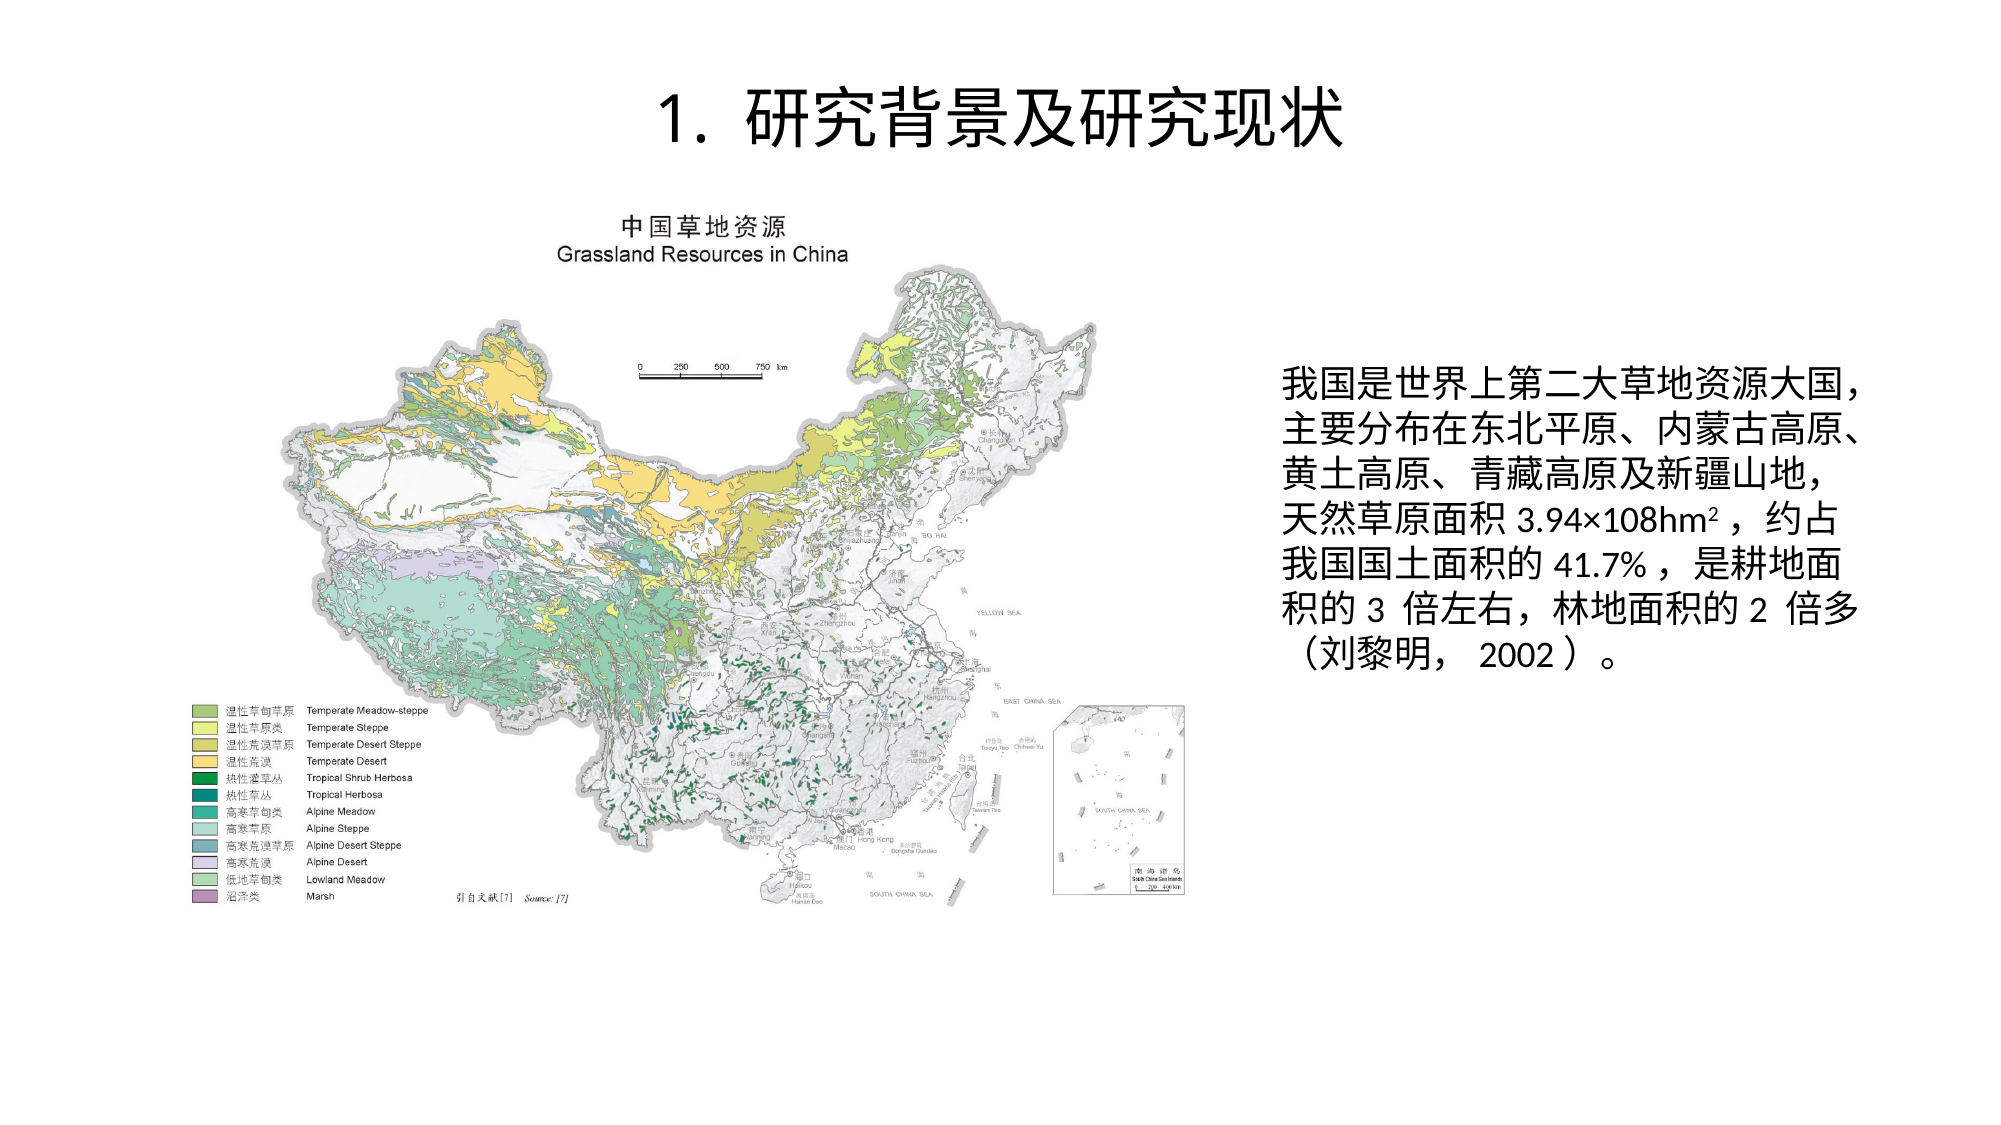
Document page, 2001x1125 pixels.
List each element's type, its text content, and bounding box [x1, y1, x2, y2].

picture [111, 194, 1205, 927]
title 1. 研究背景及研究现状 [137, 59, 1863, 183]
text_box 我国是世界上第二大草地资源大国，主要分布在东北平原、内蒙古高原、黄土高原、青藏高原及新疆山地，天然草原面积3.94×108hm2，约占我国国土面积的41.7%，是耕地面积的3 倍左右，林地面积的2 倍多（刘黎明，2002）。 [1267, 352, 1891, 683]
